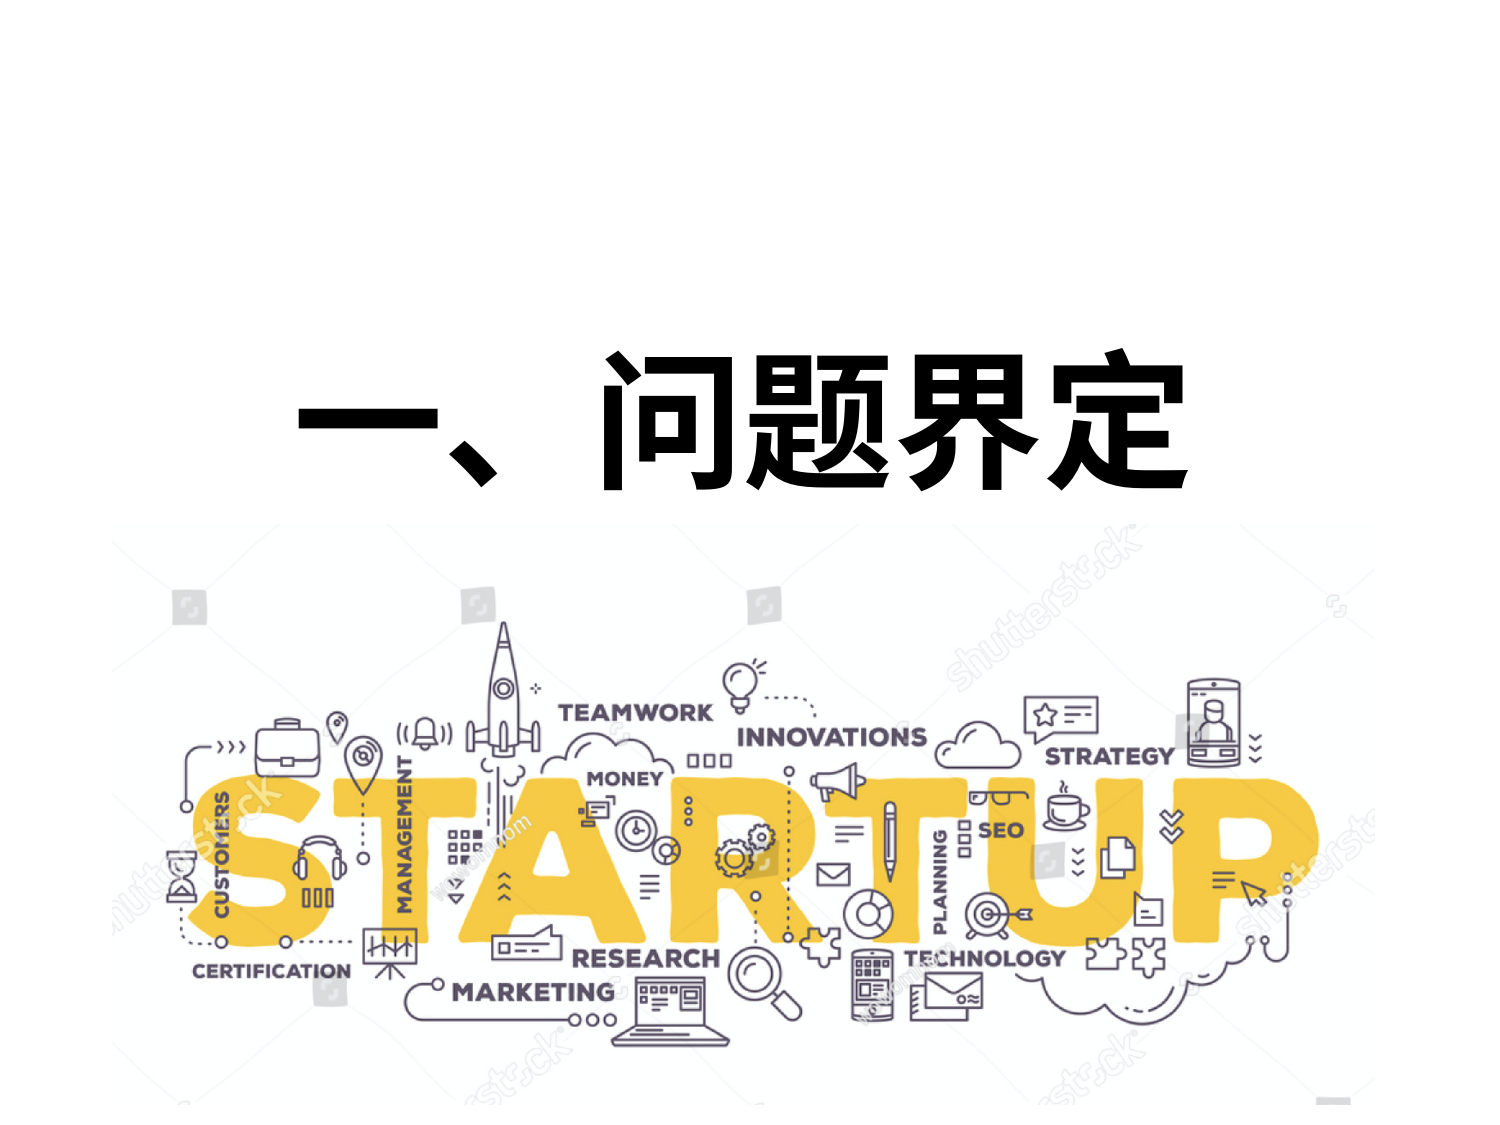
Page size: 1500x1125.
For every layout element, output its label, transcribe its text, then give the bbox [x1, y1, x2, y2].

picture [112, 524, 1376, 1106]
title 一、问题界定 [62, 312, 1375, 508]
